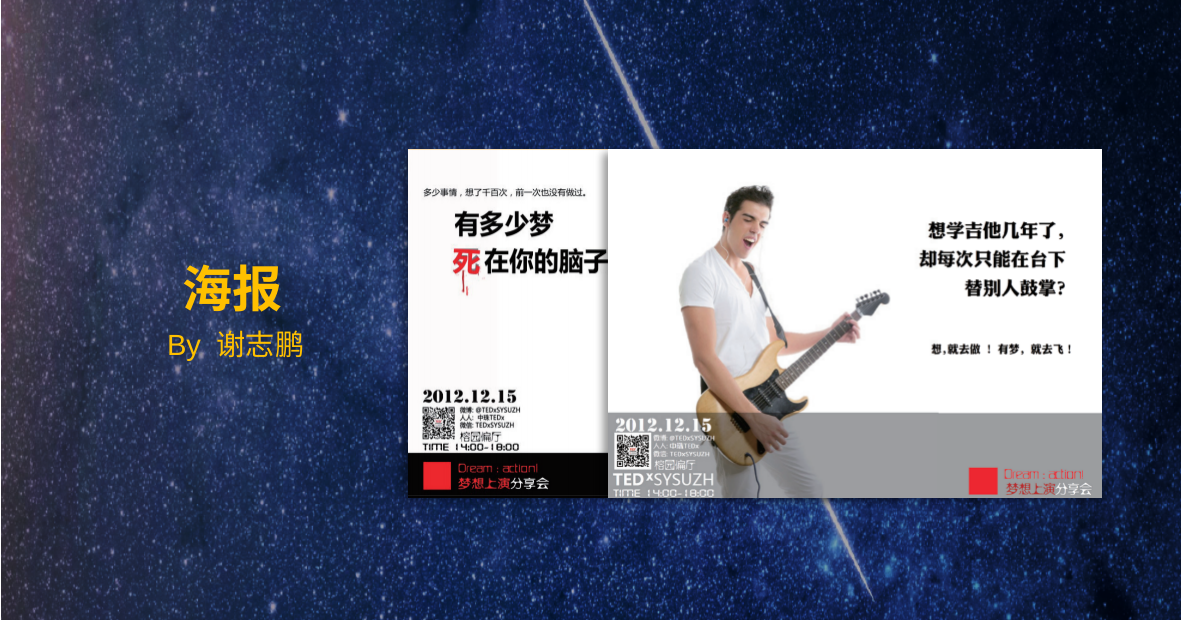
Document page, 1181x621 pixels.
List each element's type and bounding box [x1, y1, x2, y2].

text_box [408, 149, 1102, 498]
picture [2, 0, 1181, 620]
text_box [155, 250, 317, 370]
